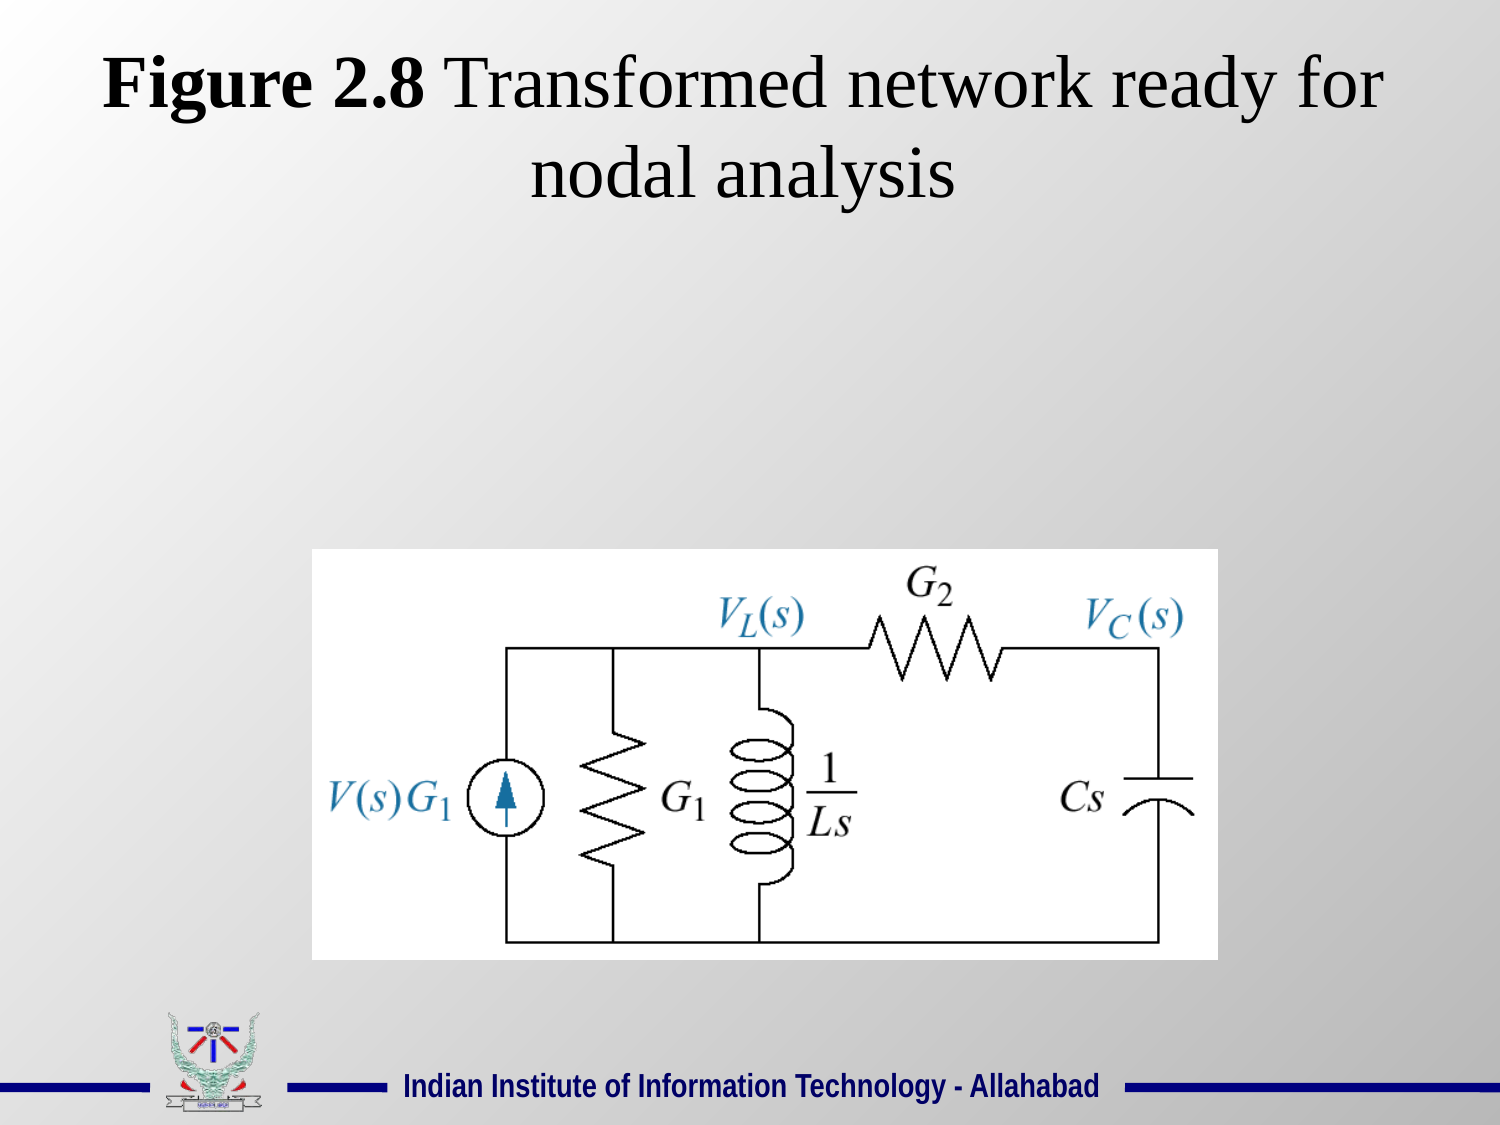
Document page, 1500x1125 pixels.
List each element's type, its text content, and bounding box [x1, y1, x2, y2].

picture [166, 1012, 263, 1113]
title Figure 2.8 Transformed network ready for nodal analysis [24, 24, 1463, 400]
picture [312, 549, 1218, 960]
